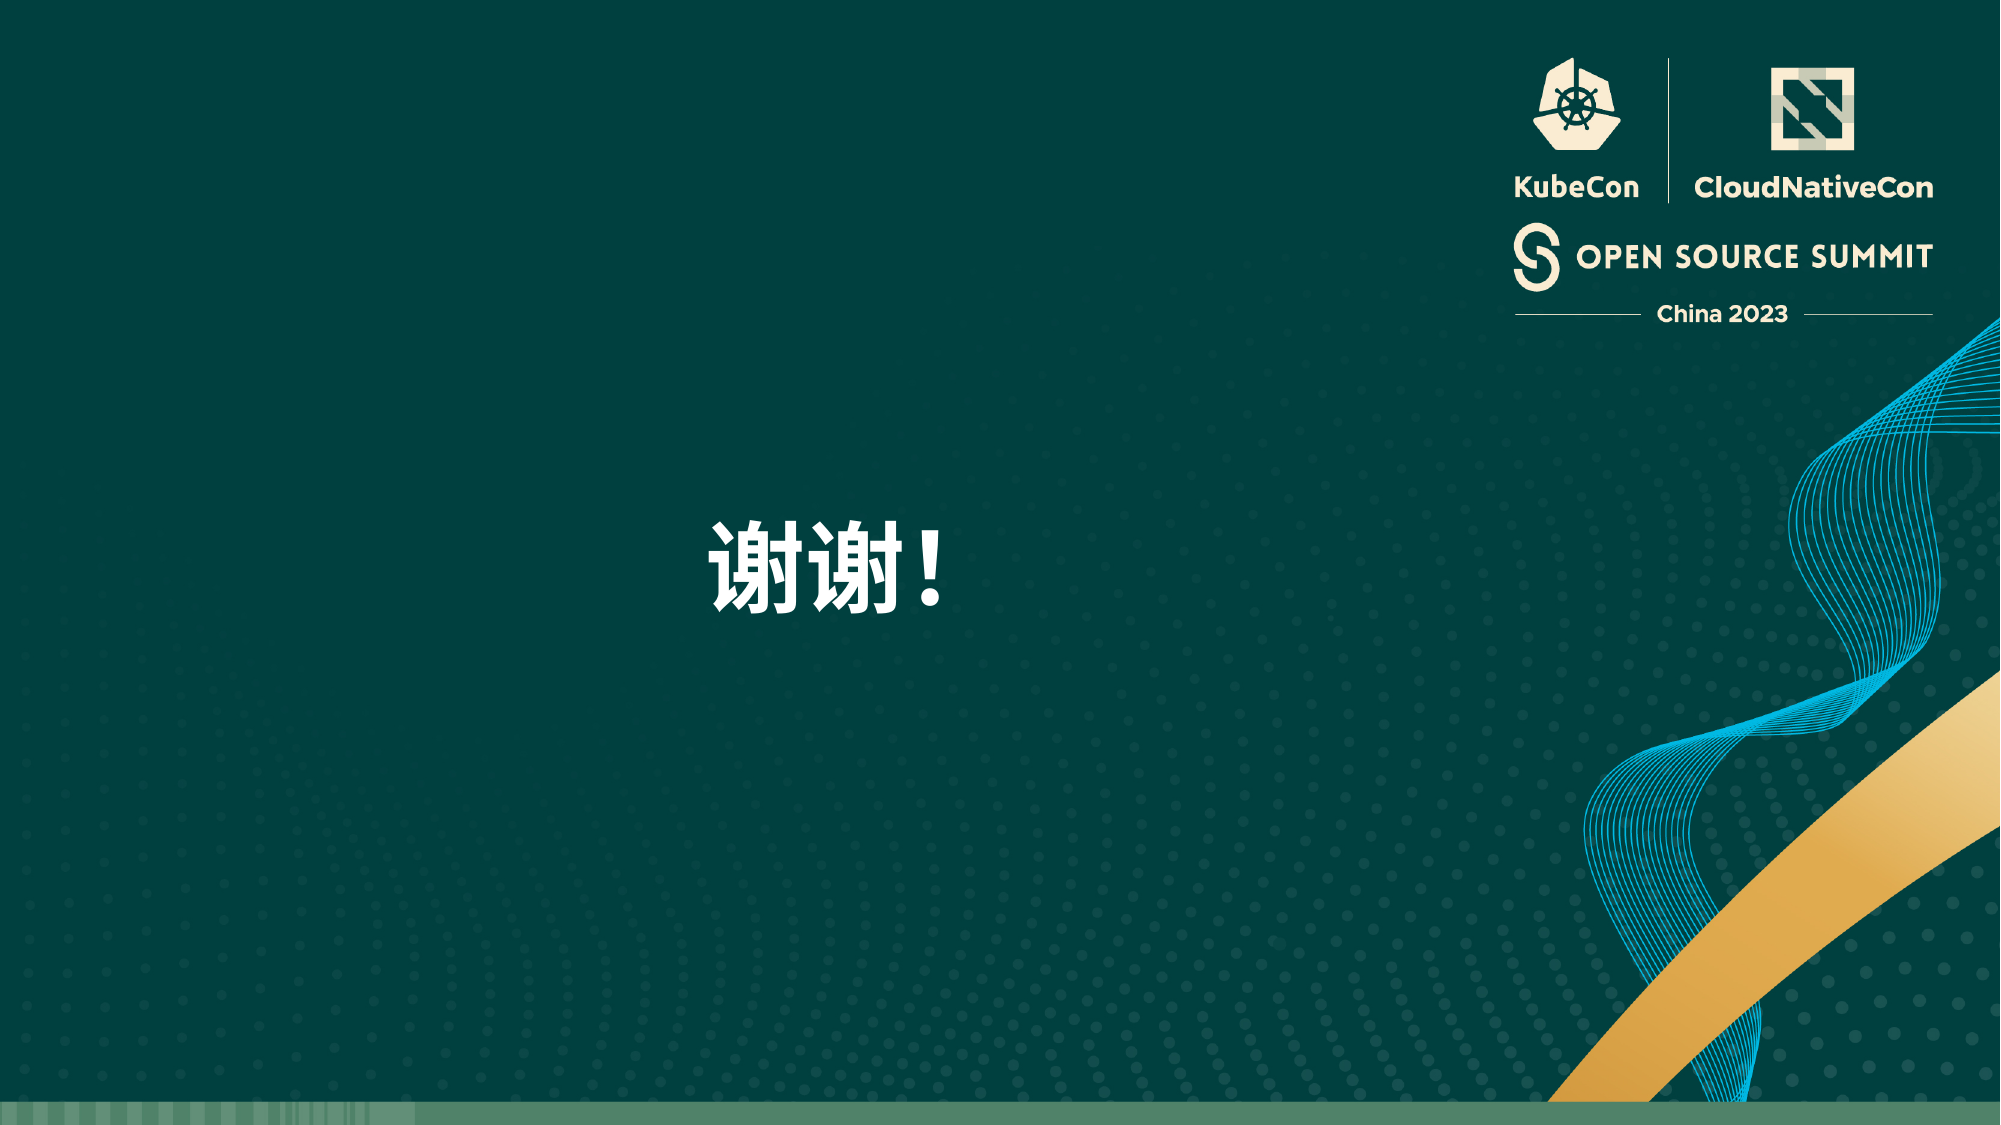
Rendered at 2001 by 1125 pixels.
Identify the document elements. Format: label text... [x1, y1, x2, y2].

text_box 谢谢！ [691, 498, 1490, 633]
picture [1883, 419, 1888, 427]
picture [0, 0, 2000, 1125]
picture [1889, 412, 1897, 420]
picture [1929, 378, 1936, 385]
